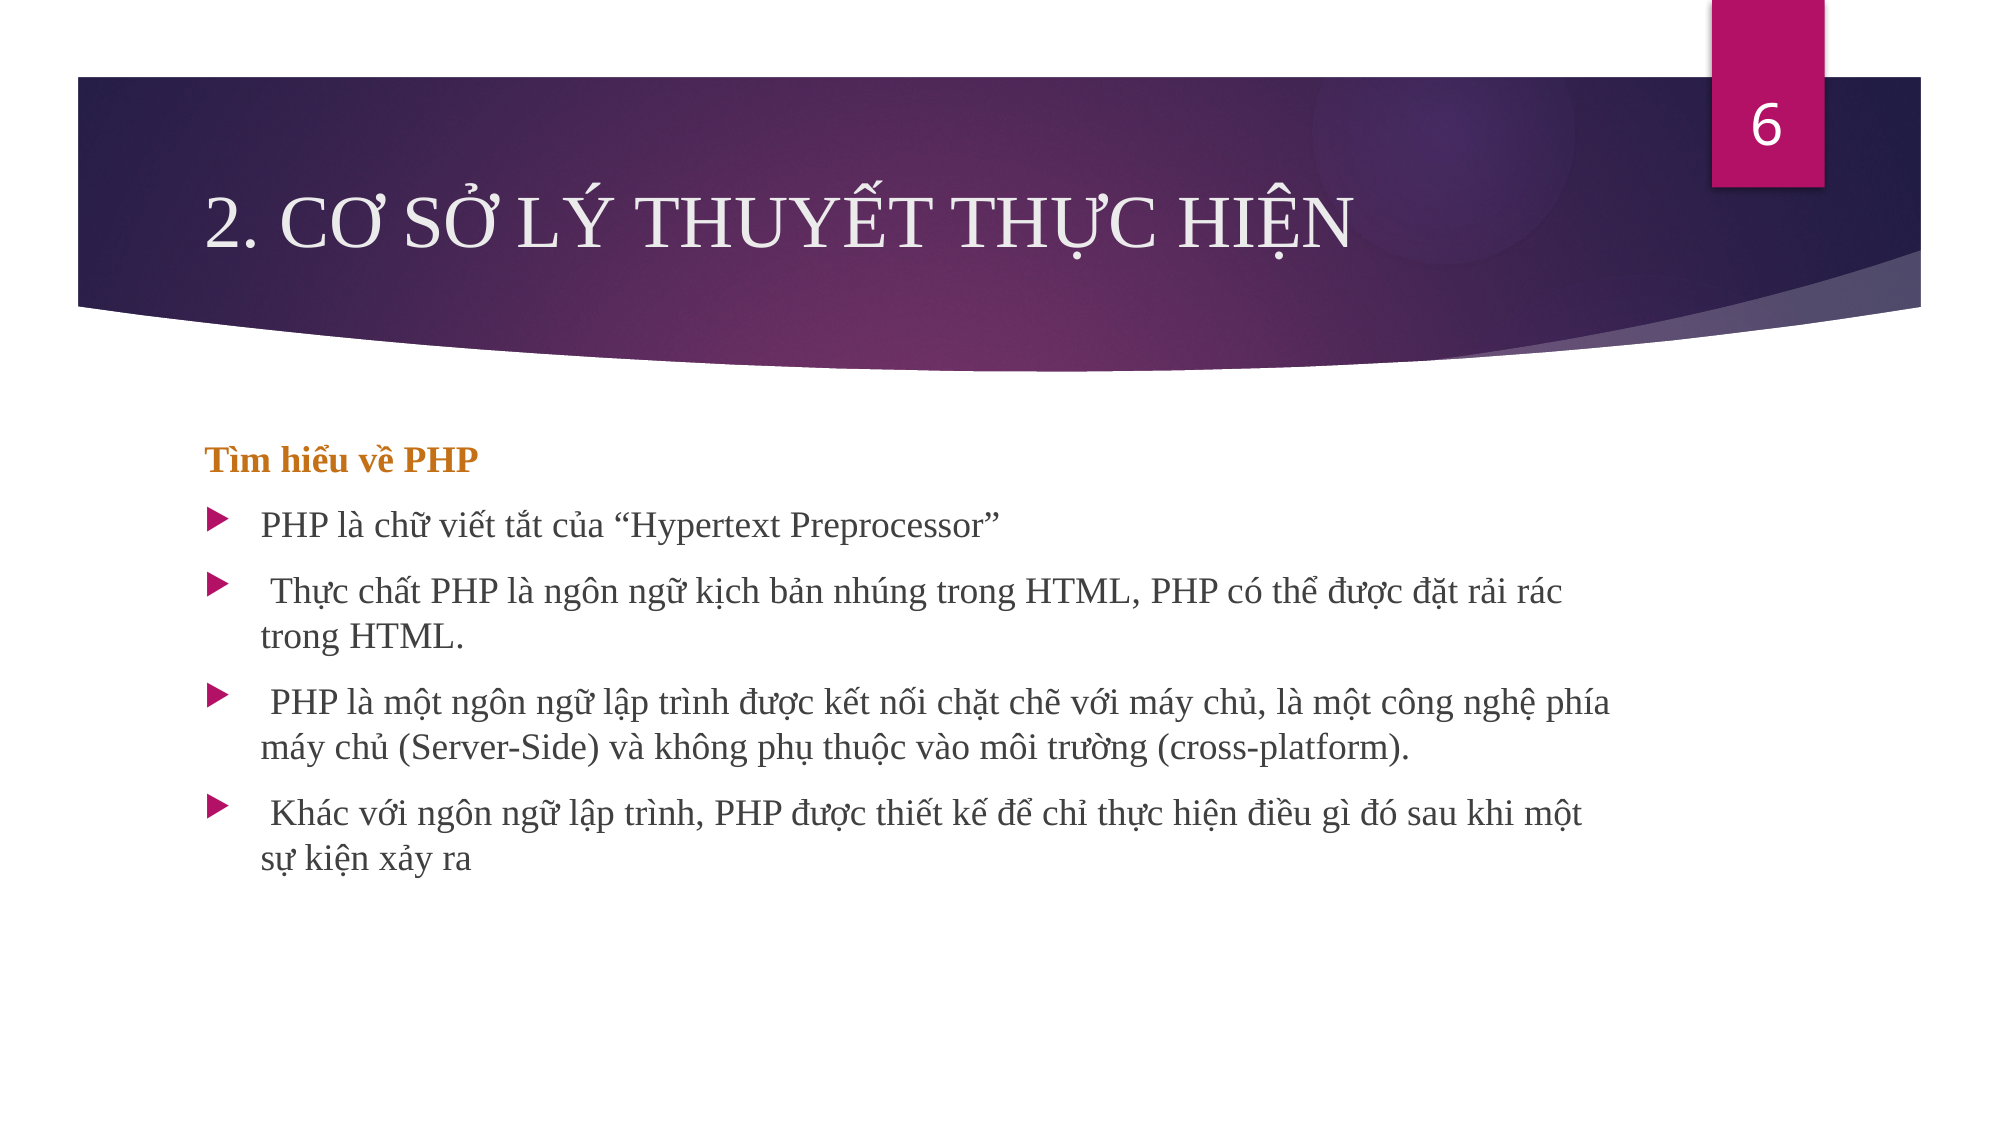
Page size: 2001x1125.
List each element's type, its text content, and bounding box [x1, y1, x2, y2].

slide_number 6 [1698, 48, 1836, 175]
title 2. CƠ SỞ LÝ THUYẾT THỰC HIỆN [189, 159, 1649, 276]
list Tìm hiểu về PHP PHP là chữ viết tắt của “Hypertext Preprocessor” Thực chất PHP là ngôn ngữ kịch bản nhúng trong HTML, PHP có thể được đặt rải rác trong HTML. PHP là một ngôn ngữ lập trình được kết nối chặt chẽ với máy chủ, là một công nghệ phía máy chủ (Server-Side) và không phụ thuộc vào môi trường (cross-platform). Khác với ngôn ngữ lập trình, PHP được thiết kế để chỉ thực hiện điều gì đó sau khi một sự kiện xảy ra [189, 427, 1638, 988]
